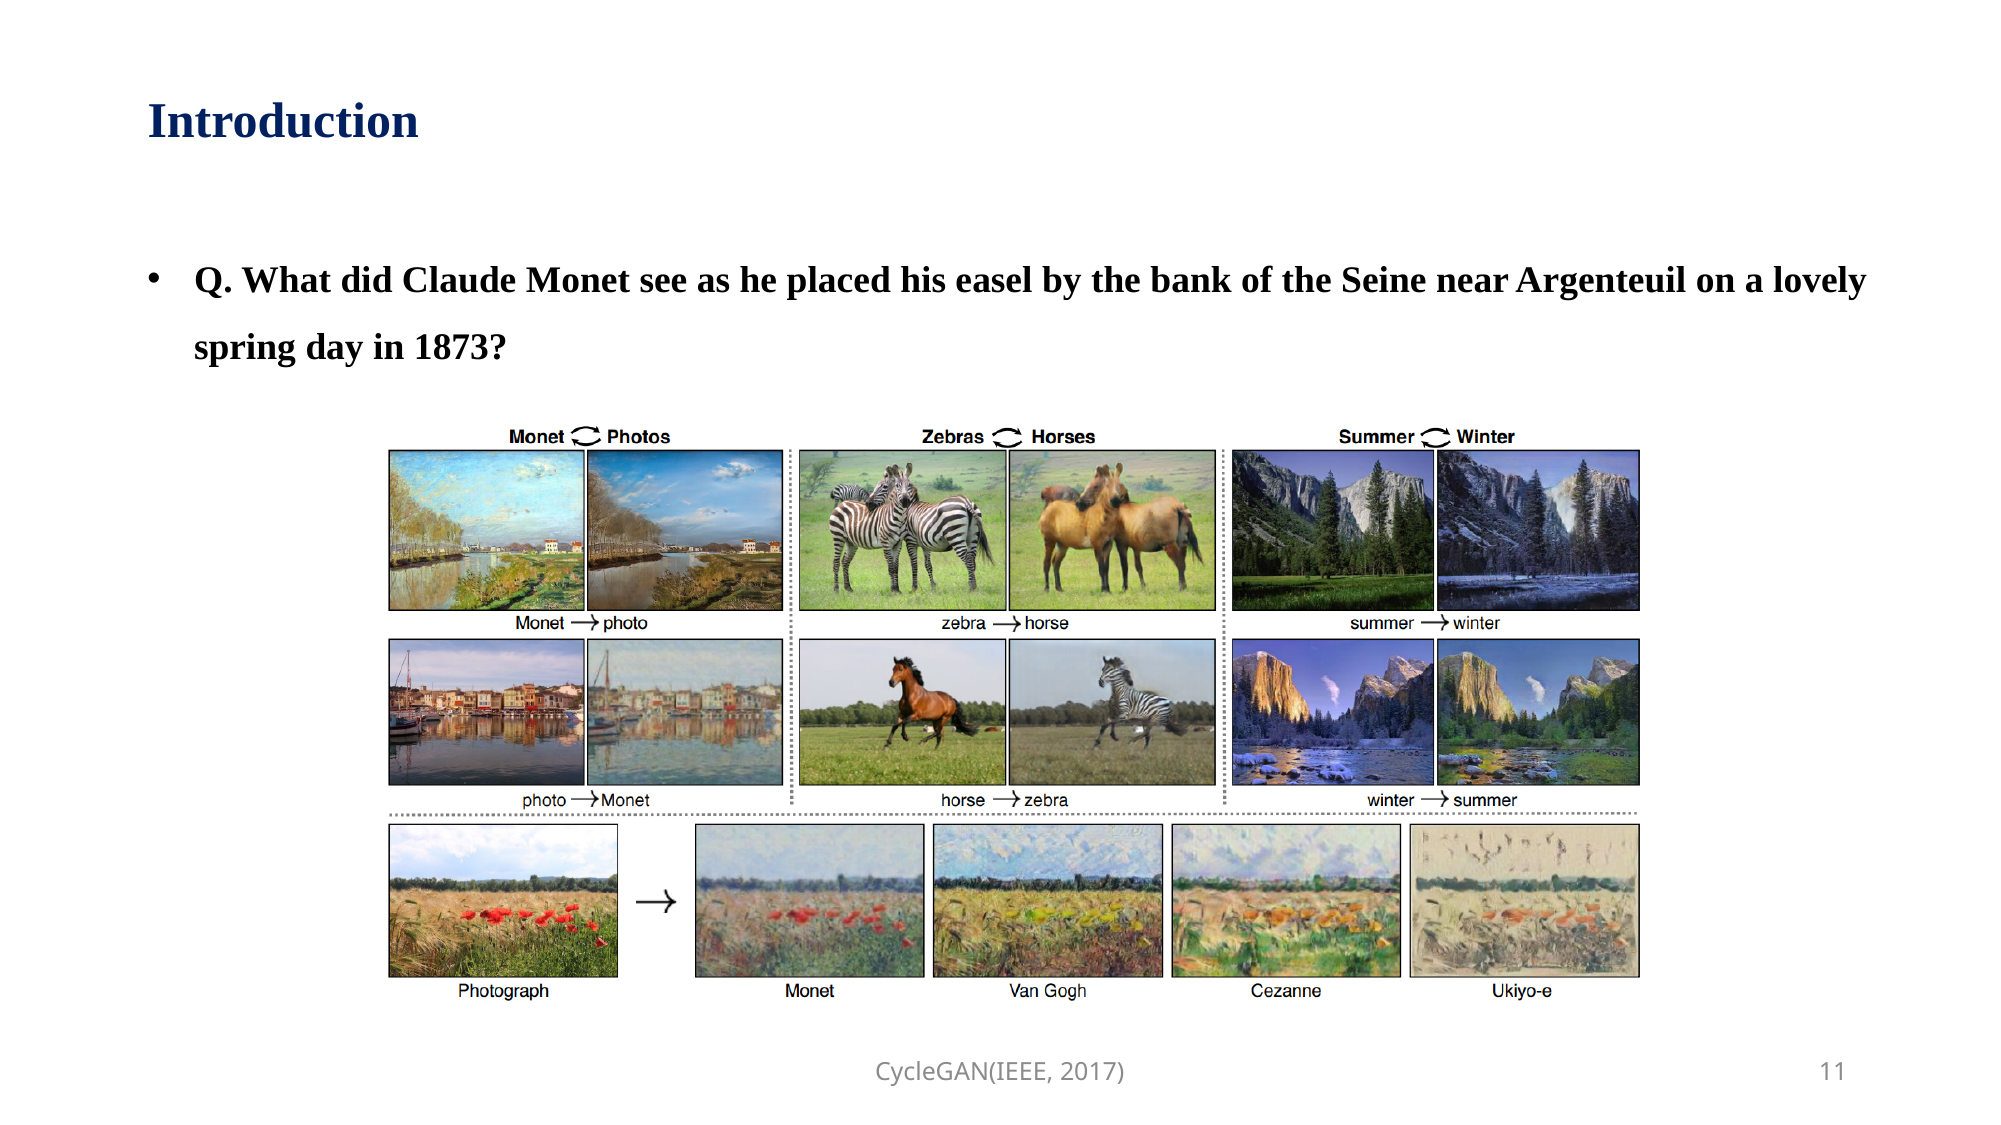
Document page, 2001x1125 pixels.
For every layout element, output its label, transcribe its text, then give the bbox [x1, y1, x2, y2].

footer CycleGAN(IEEE, 2017) [662, 1042, 1338, 1103]
text_box Q. What did Claude Monet see as he placed his easel by the bank of the Seine near Argenteuil on a lovely spring day in 1873? [132, 224, 1895, 1002]
slide_number 11 [1412, 1042, 1863, 1103]
title Introduction [132, 73, 1895, 169]
picture [382, 418, 1645, 1002]
